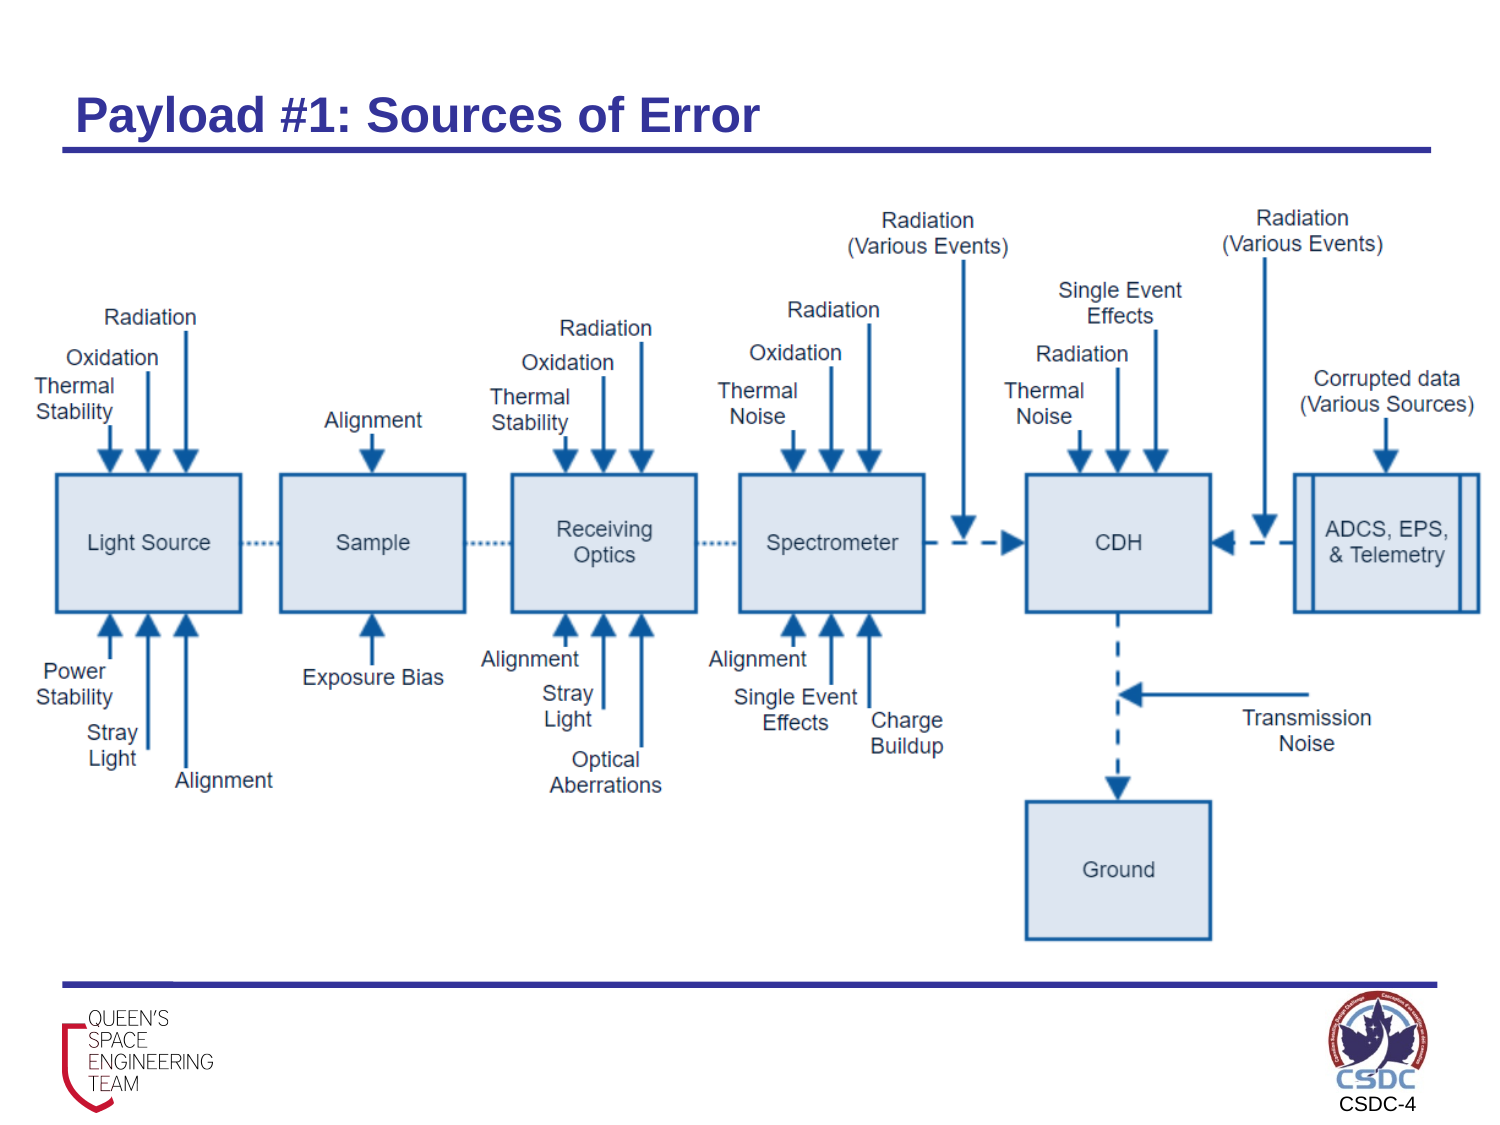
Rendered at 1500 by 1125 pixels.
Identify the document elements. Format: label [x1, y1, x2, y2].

picture [62, 1007, 214, 1113]
picture [1325, 988, 1430, 1093]
title [72, 65, 1425, 160]
picture [0, 167, 1500, 957]
